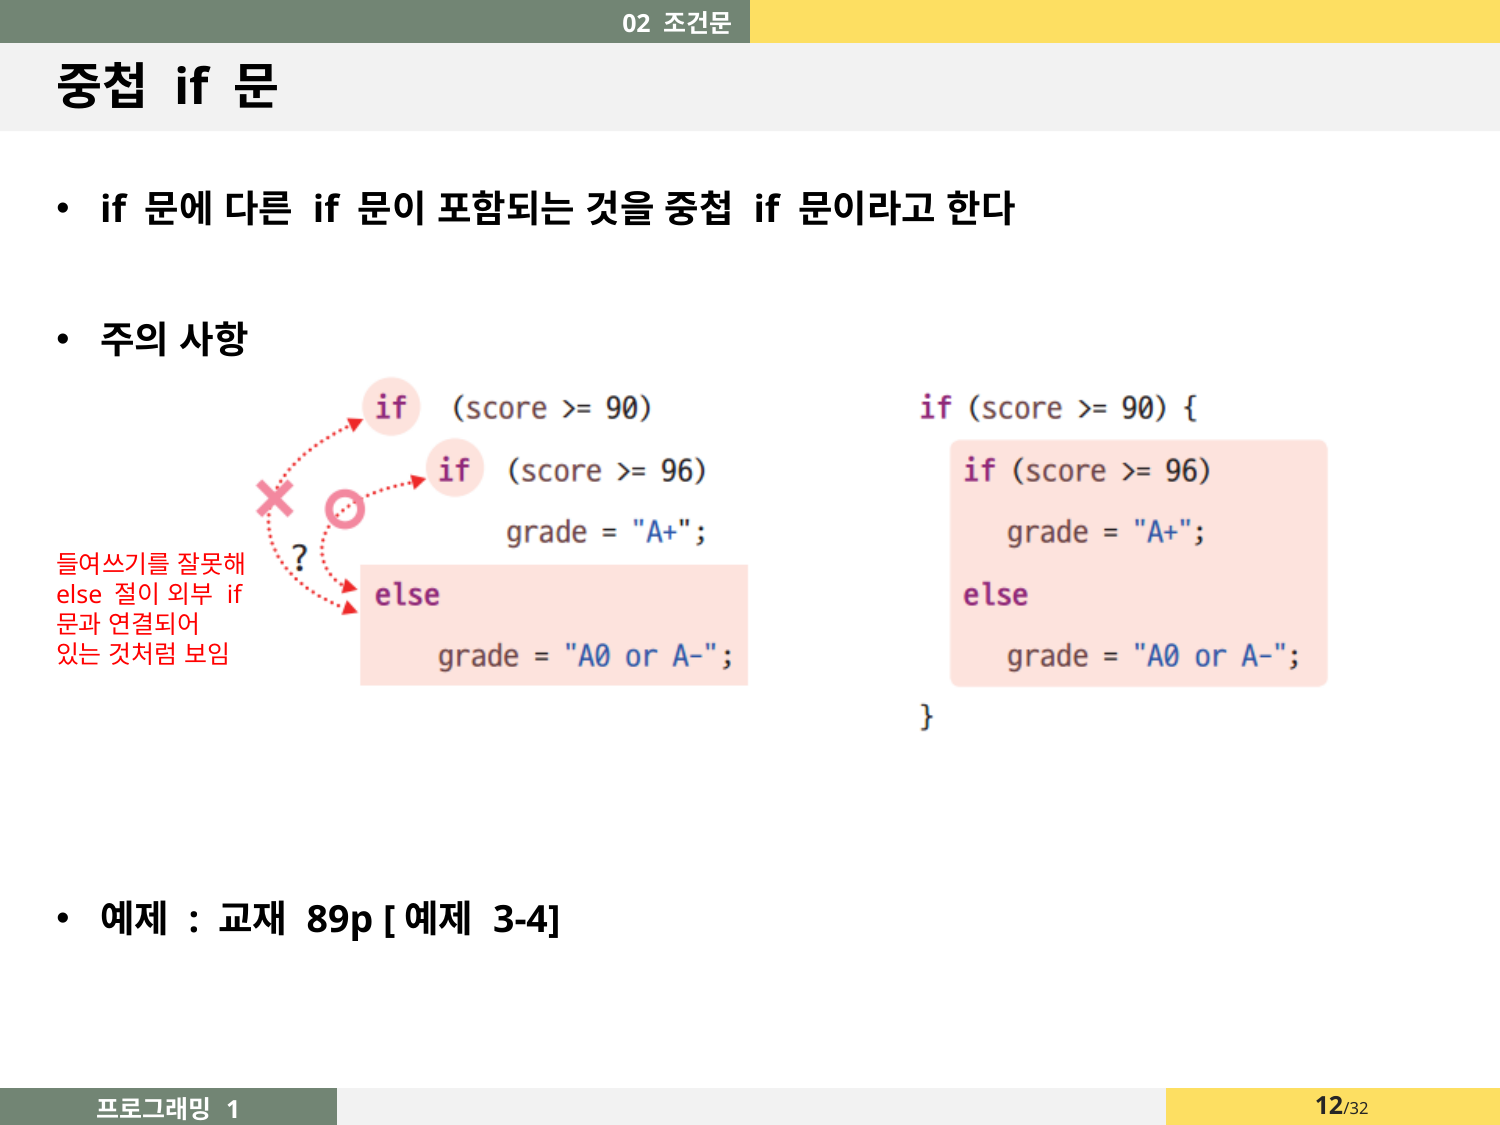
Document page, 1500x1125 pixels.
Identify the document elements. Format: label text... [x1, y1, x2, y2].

title 중첩 if 문 [41, 42, 1459, 128]
list if 문에 다른 if 문이 포함되는 것을 중첩 if 문이라고 한다 주의 사항 예제 : 교재 89p [예제 3-4] [41, 172, 1459, 1048]
picture [248, 369, 1336, 736]
text_box 들여쓰기를 잘못해 else 절이 외부 if 문과 연결되어 있는 것처럼 보임 [41, 541, 242, 677]
list 02 조건문 [0, 0, 748, 43]
